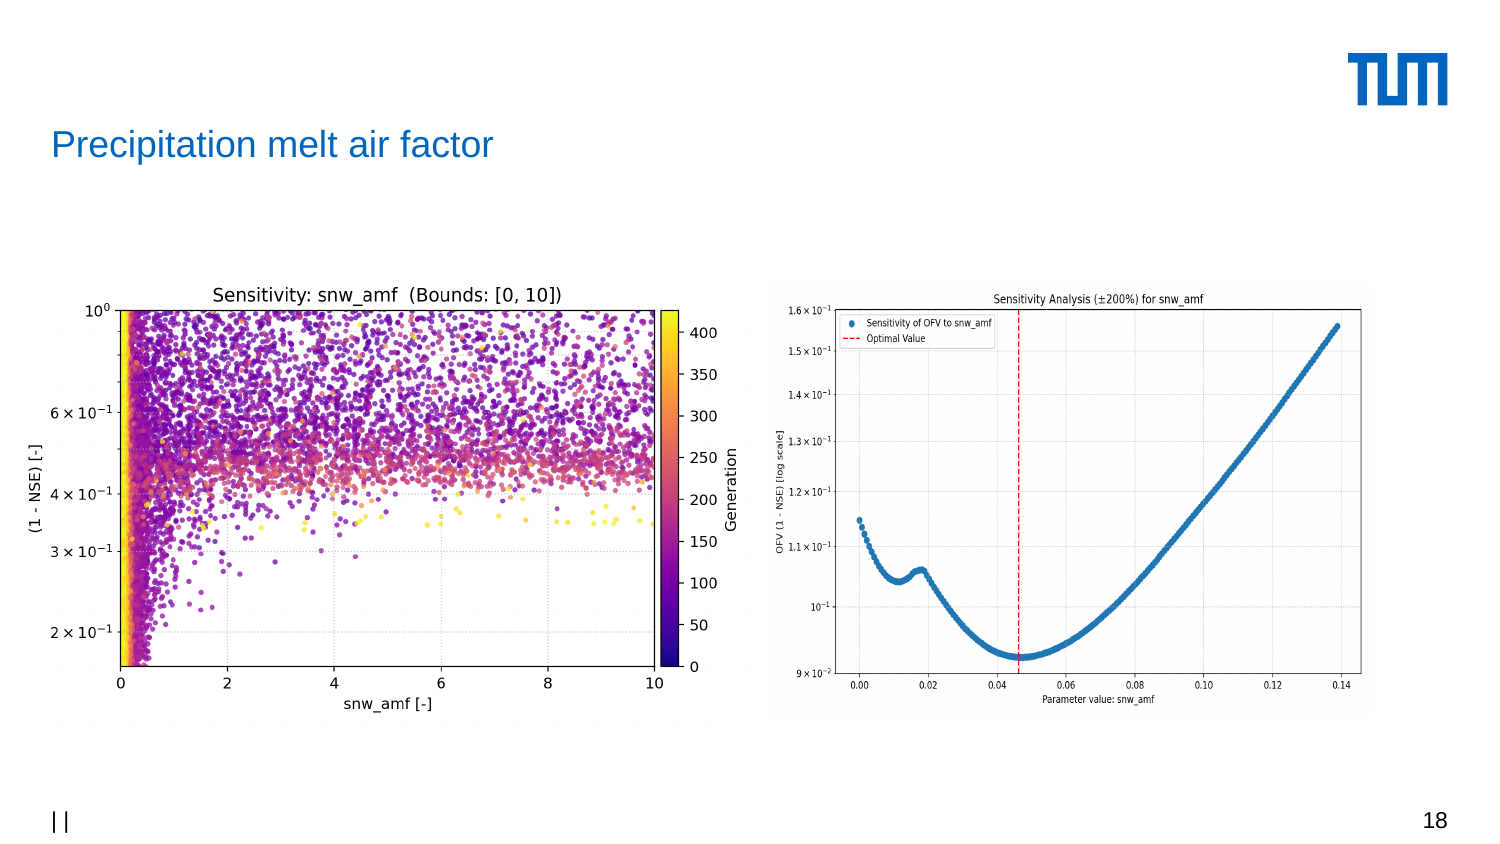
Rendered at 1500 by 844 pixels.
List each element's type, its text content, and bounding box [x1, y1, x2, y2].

picture [766, 283, 1370, 716]
picture [18, 276, 750, 723]
footer | | [51, 796, 1112, 842]
list Precipitation melt air factor [51, 112, 1447, 165]
slide_number 18 [1112, 796, 1448, 842]
